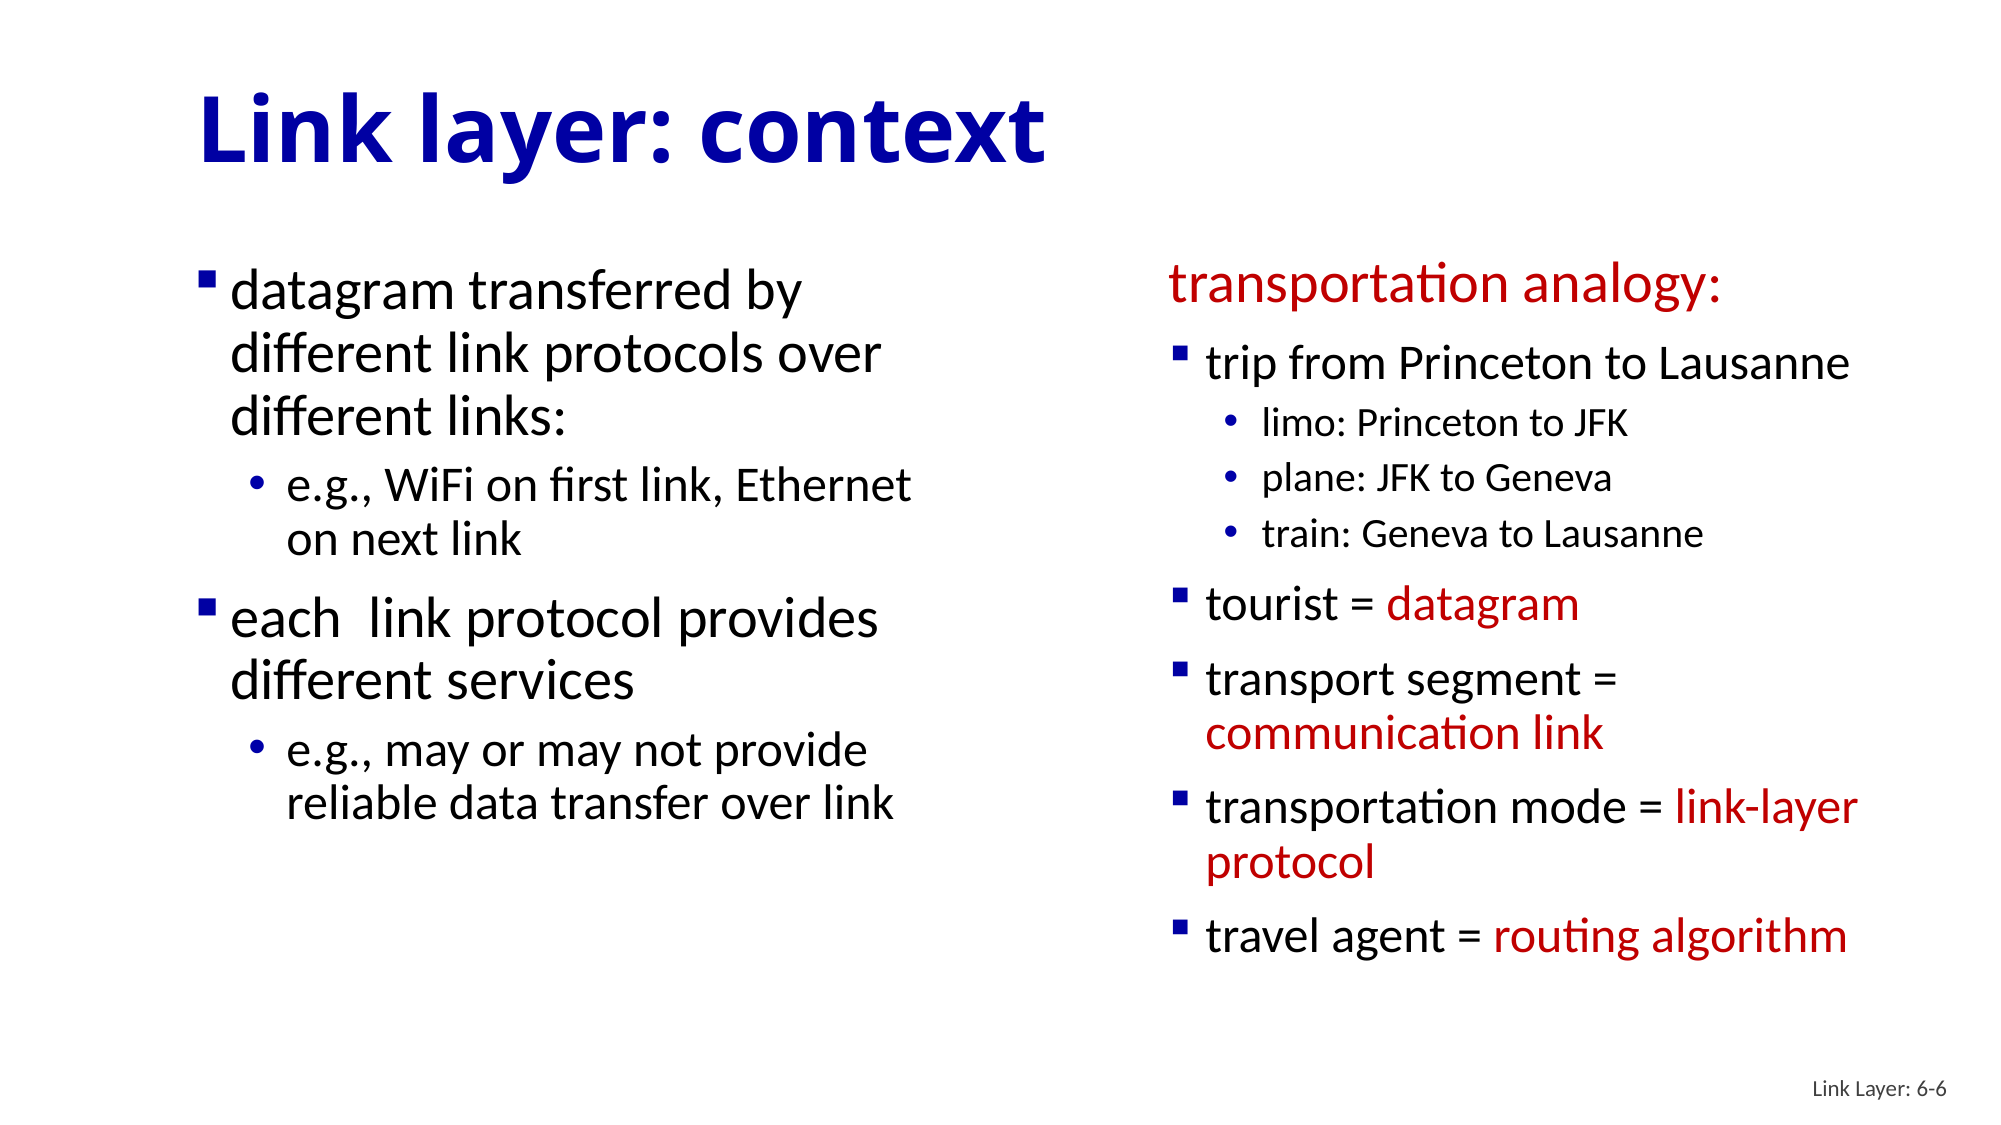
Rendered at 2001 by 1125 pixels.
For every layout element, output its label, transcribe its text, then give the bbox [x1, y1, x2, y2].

slide_number Link Layer: 6-6 [1512, 1056, 1963, 1117]
text_box datagram transferred by different link protocols over different links: e.g., WiFi on first link, Ethernet on next link each link protocol provides different services e.g., may or may not provide reliable data transfer over link [157, 251, 957, 1015]
text_box transportation analogy: trip from Princeton to Lausanne limo: Princeton to JFK plane: JFK to Geneva train: Geneva to Lausanne tourist = datagram transport segment = communication link transportation mode = link-layer protocol travel agent = routing algorithm [1132, 244, 1898, 1008]
title Link layer: context [181, 59, 1907, 207]
